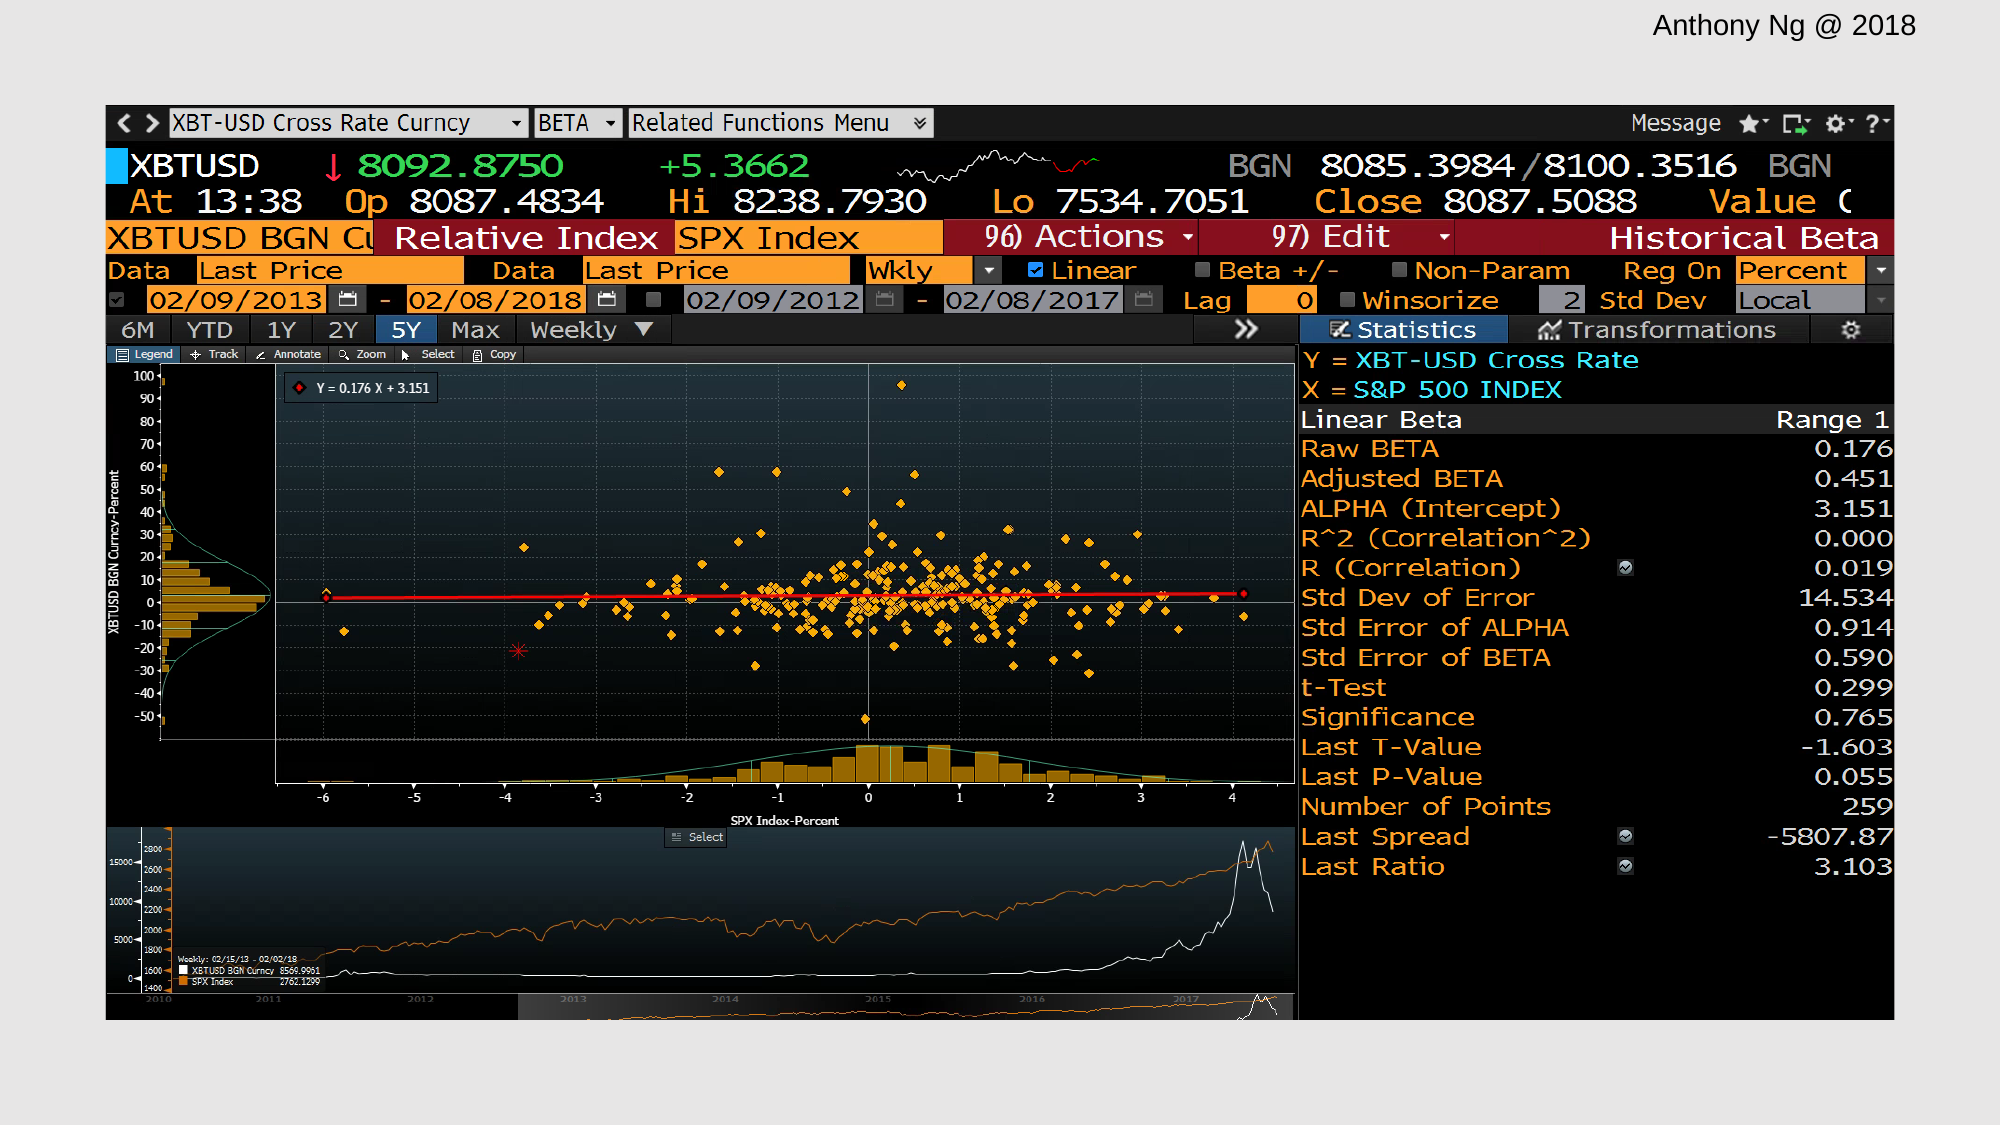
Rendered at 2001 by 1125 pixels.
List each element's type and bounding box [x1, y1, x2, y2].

list [105, 105, 1895, 1020]
